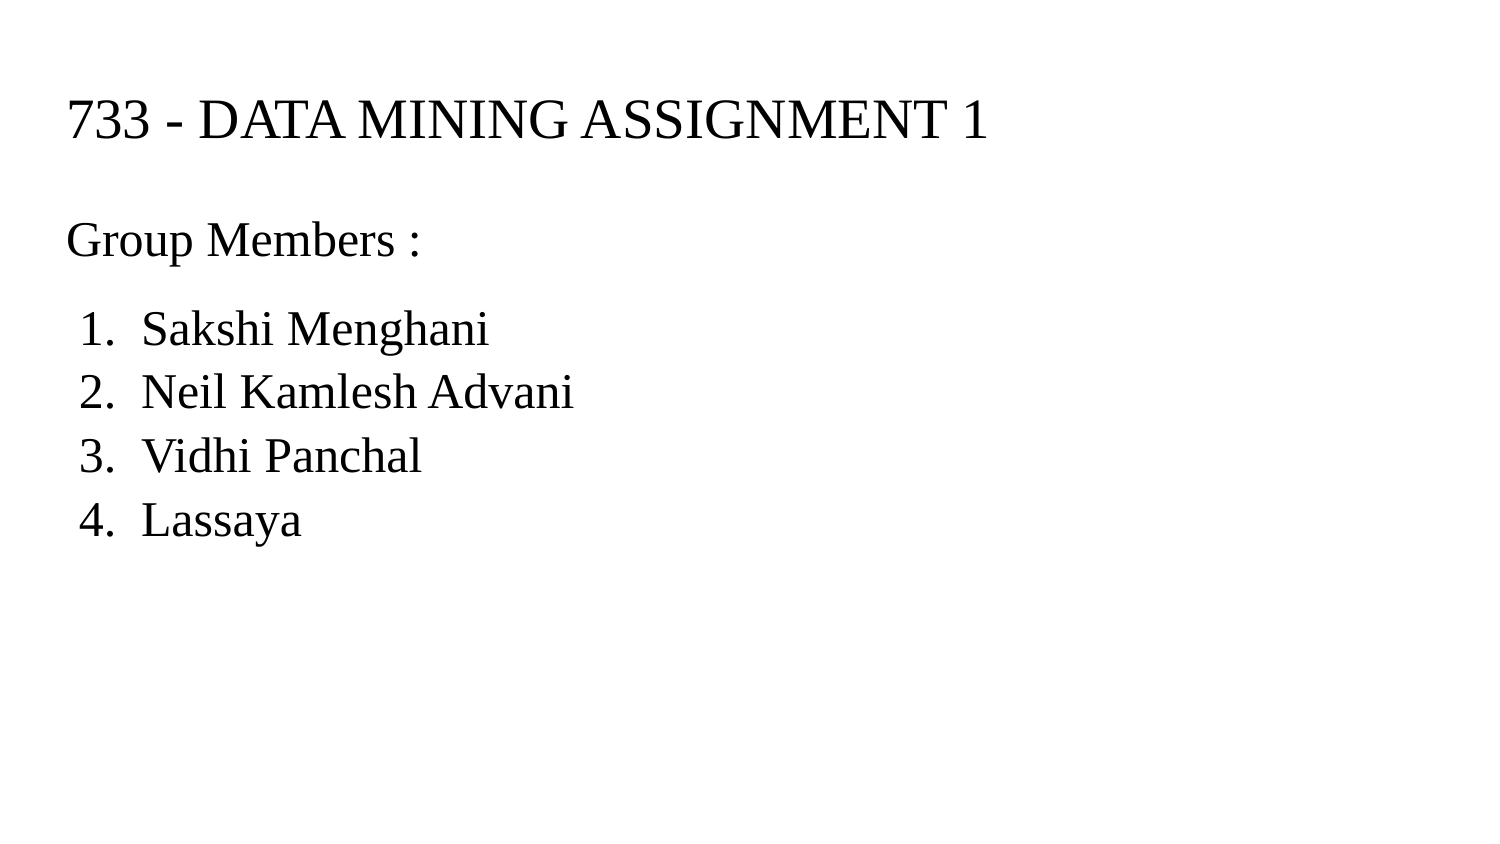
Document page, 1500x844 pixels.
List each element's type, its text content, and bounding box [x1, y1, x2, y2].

title 733 - DATA MINING ASSIGNMENT 1 [51, 72, 1449, 167]
list Group Members : Sakshi Menghani Neil Kamlesh Advani Vidhi Panchal Lassaya [51, 189, 1449, 750]
